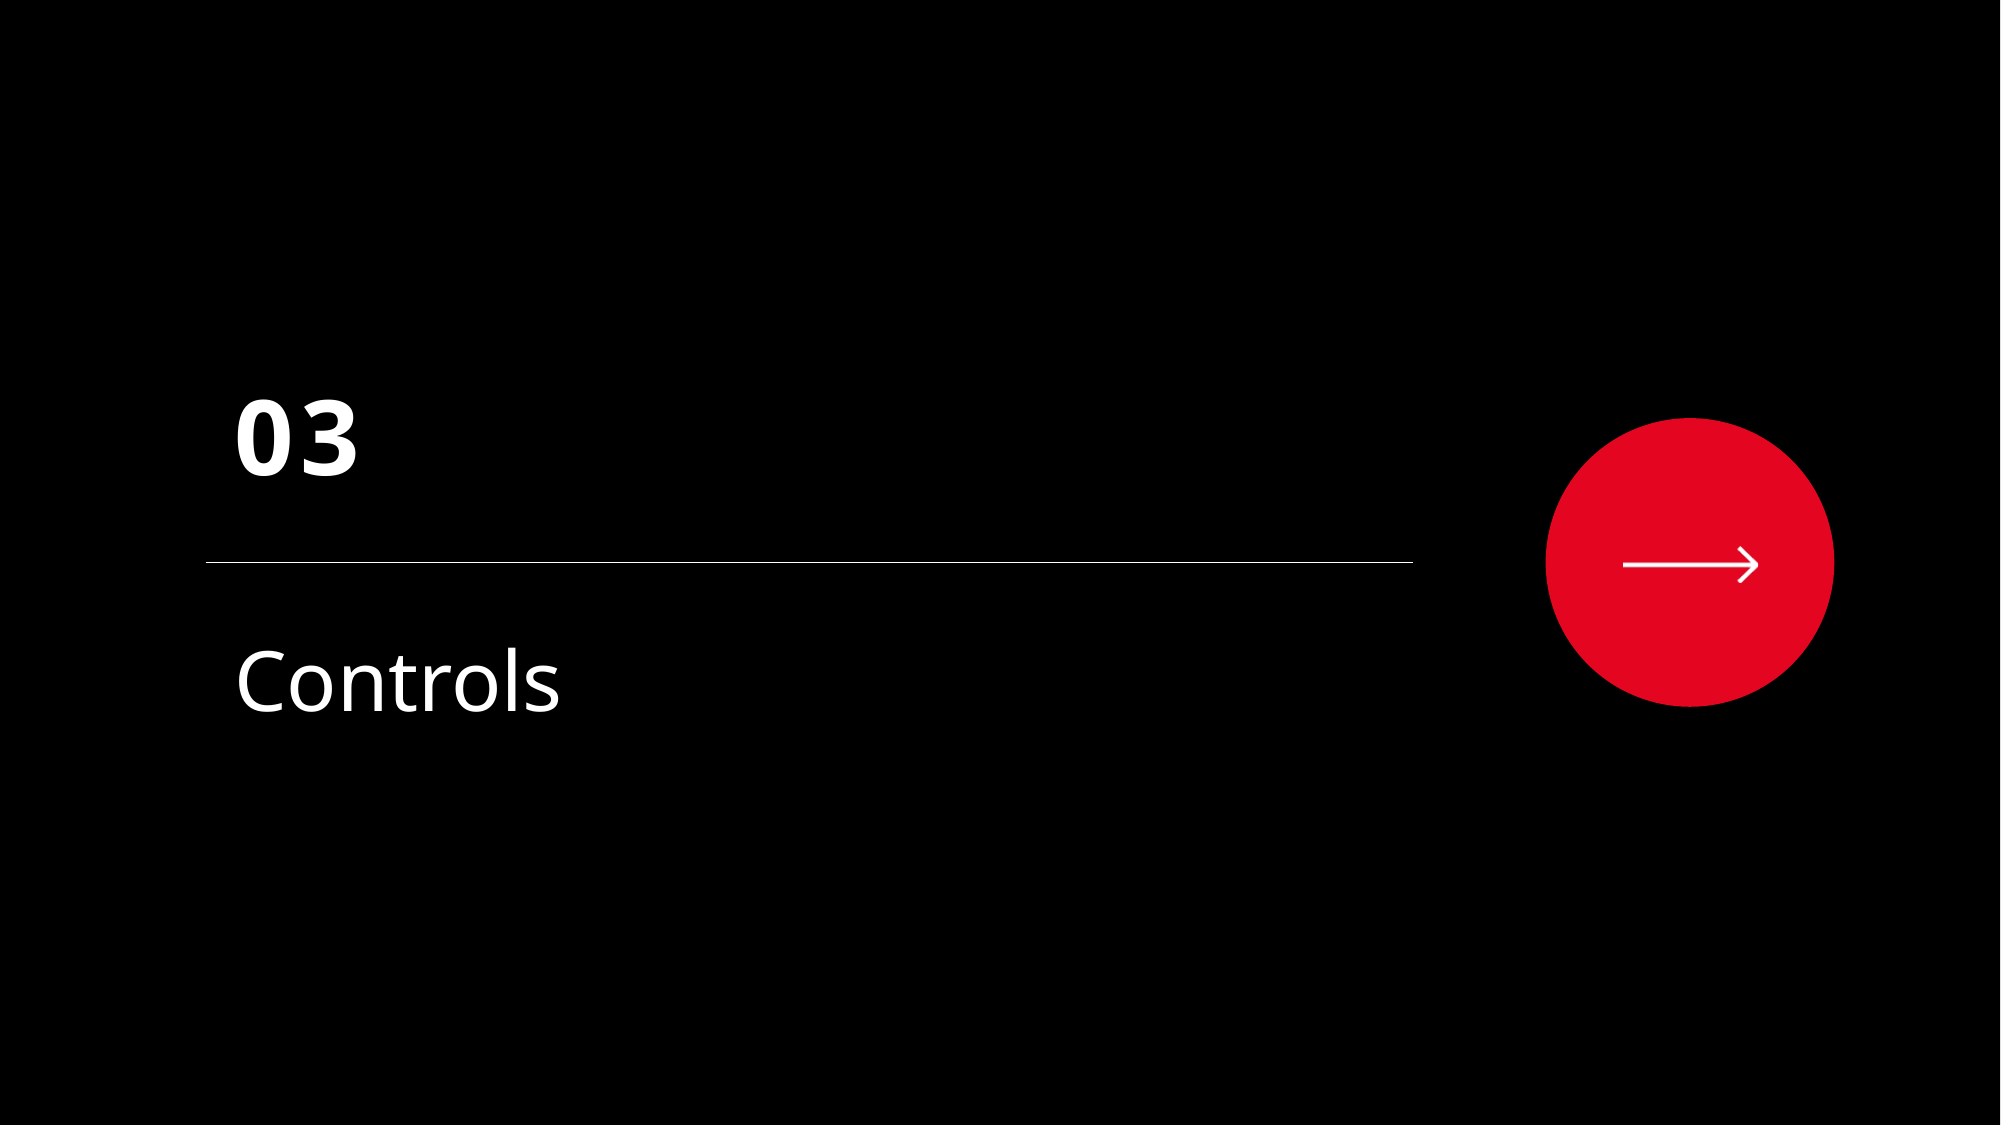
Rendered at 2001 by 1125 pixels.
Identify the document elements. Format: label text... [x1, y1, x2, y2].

list 03 [234, 385, 1374, 501]
list Controls [234, 639, 1374, 965]
